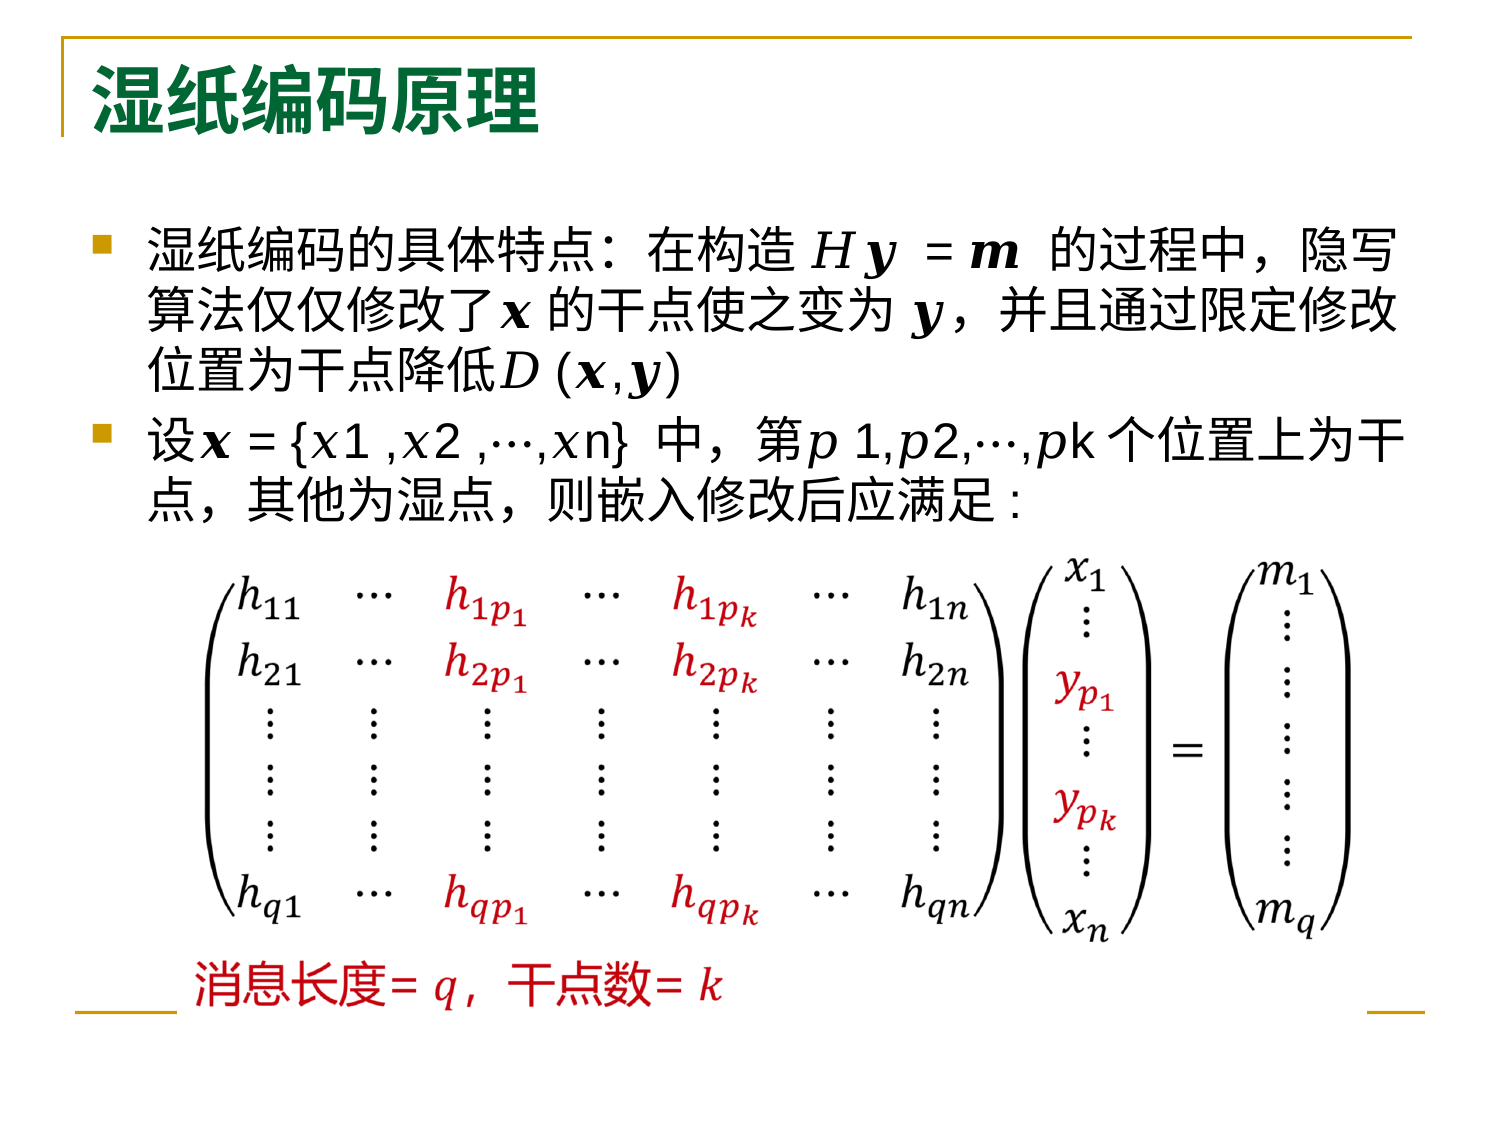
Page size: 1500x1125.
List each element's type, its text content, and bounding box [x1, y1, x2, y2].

picture [177, 552, 1367, 1016]
title 湿纸编码原理 [75, 45, 1425, 210]
list 湿纸编码的具体特点：在构造 𝐻𝒚 = 𝒎 的过程中，隐写算法仅仅修改了𝒙 的干点使之变为 𝒚，并且通过限定修改位置为干点降低𝐷(𝒙,𝒚) 设𝒙= {𝑥1 ,𝑥2 ,⋯,𝑥n} 中，第𝑝1,𝑝2,⋯,𝑝k个位置上为干点，其他为湿点，则嵌入修改后应满足: [75, 210, 1425, 954]
